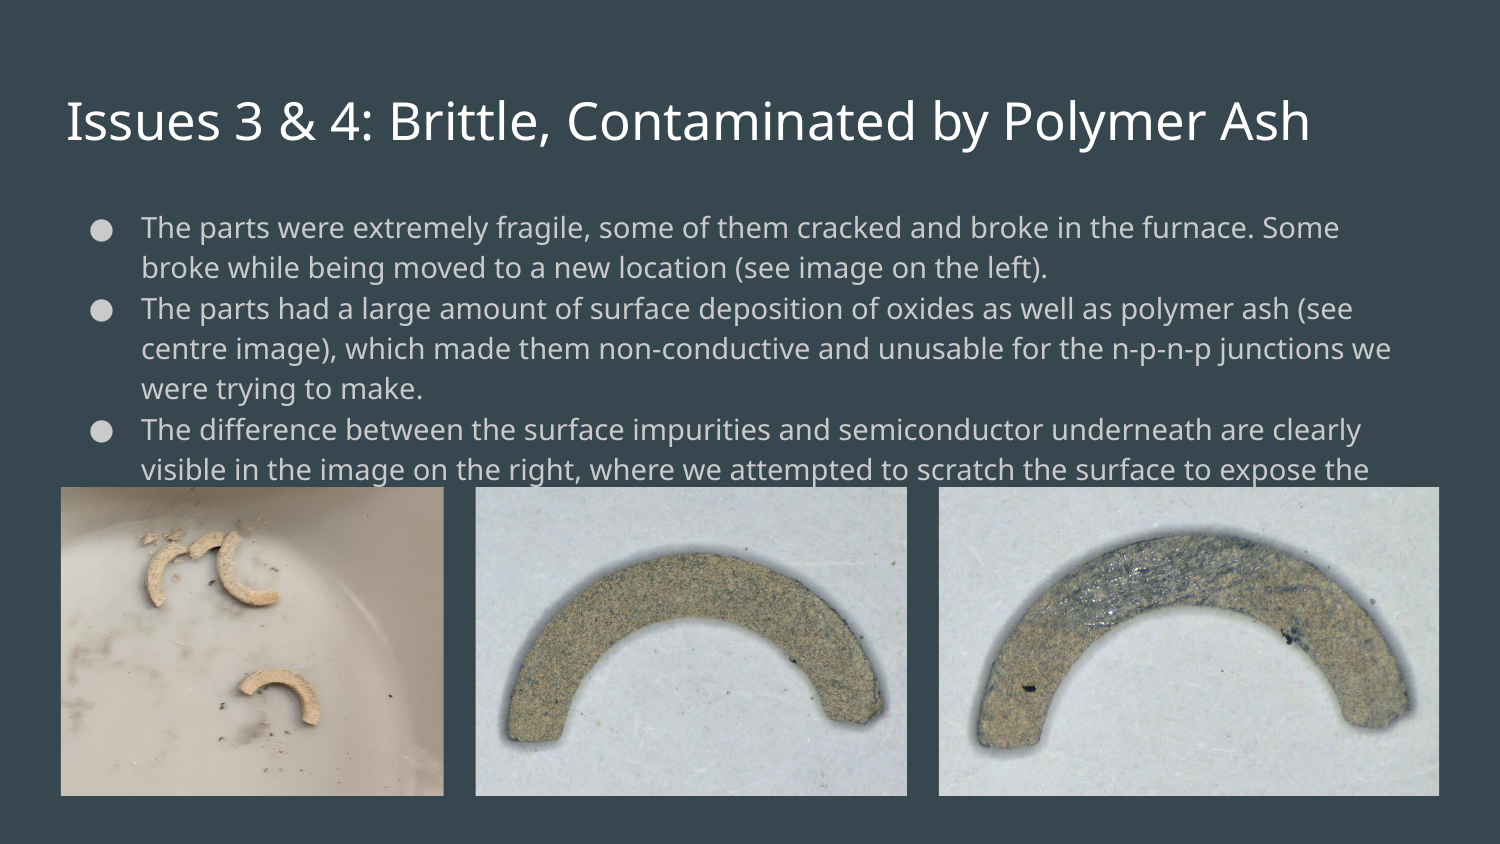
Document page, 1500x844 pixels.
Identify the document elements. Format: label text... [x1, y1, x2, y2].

list The parts were extremely fragile, some of them cracked and broke in the furnace. Some broke while being moved to a new location (see image on the left). The parts had a large amount of surface deposition of oxides as well as polymer ash (see centre image), which made them non-conductive and unusable for the n-p-n-p junctions we were trying to make. The difference between the surface impurities and semiconductor underneath are clearly visible in the image on the right, where we attempted to scratch the surface to expose the material underneath. [51, 189, 1440, 750]
picture [475, 487, 908, 796]
picture [60, 487, 444, 796]
picture [938, 487, 1440, 796]
title Issues 3 & 4: Brittle, Contaminated by Polymer Ash [51, 72, 1449, 167]
